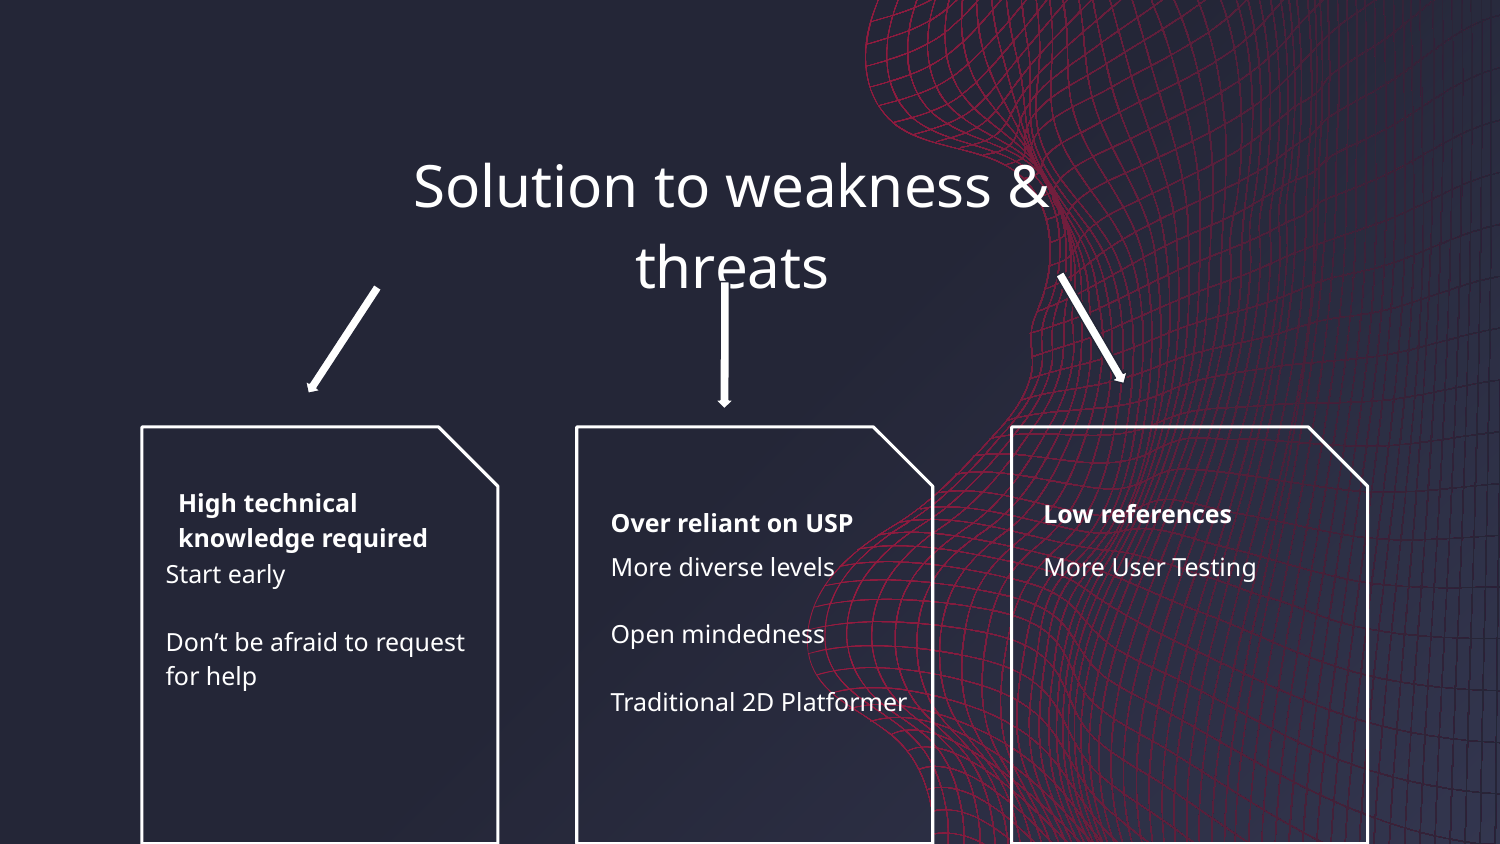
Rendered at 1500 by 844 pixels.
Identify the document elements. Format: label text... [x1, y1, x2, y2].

title Low references [1028, 438, 1337, 544]
subtitle More diverse levels Open mindedness Traditional 2D Platformer [595, 531, 1008, 715]
text_box [1055, 271, 1128, 384]
text_box [715, 281, 734, 410]
subtitle Start early Don’t be afraid to request for help [150, 539, 485, 722]
title High technical knowledge required [163, 461, 472, 539]
text_box [305, 284, 382, 394]
title Solution to weakness & threats [374, 141, 1090, 297]
subtitle More User Testing [1028, 531, 1290, 715]
title Over reliant on USP [595, 446, 905, 531]
